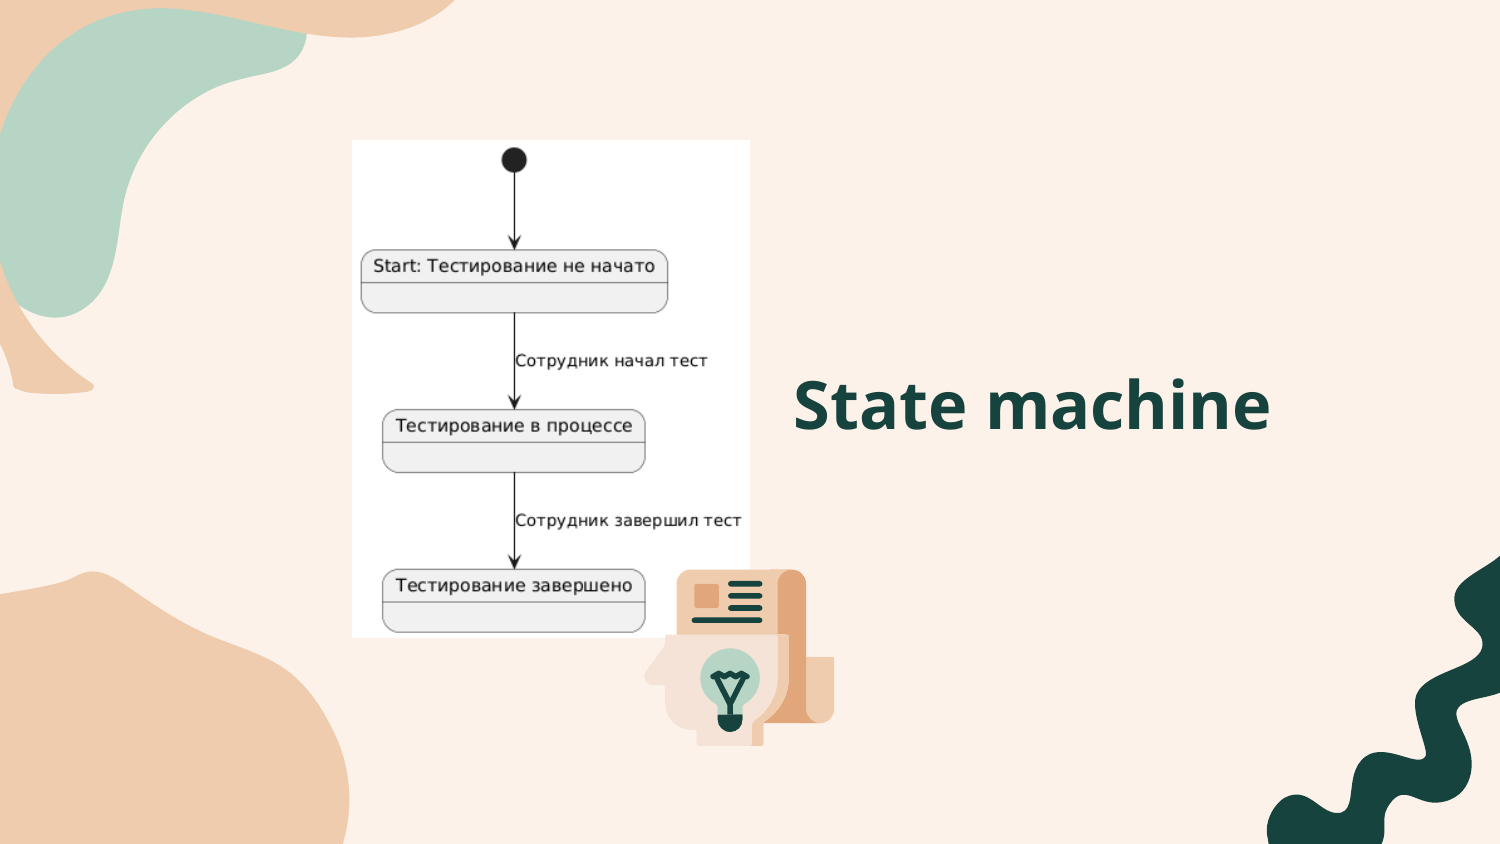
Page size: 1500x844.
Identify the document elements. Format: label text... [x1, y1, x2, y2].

title State machine [778, 348, 1500, 443]
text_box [643, 569, 835, 747]
picture [352, 140, 751, 638]
